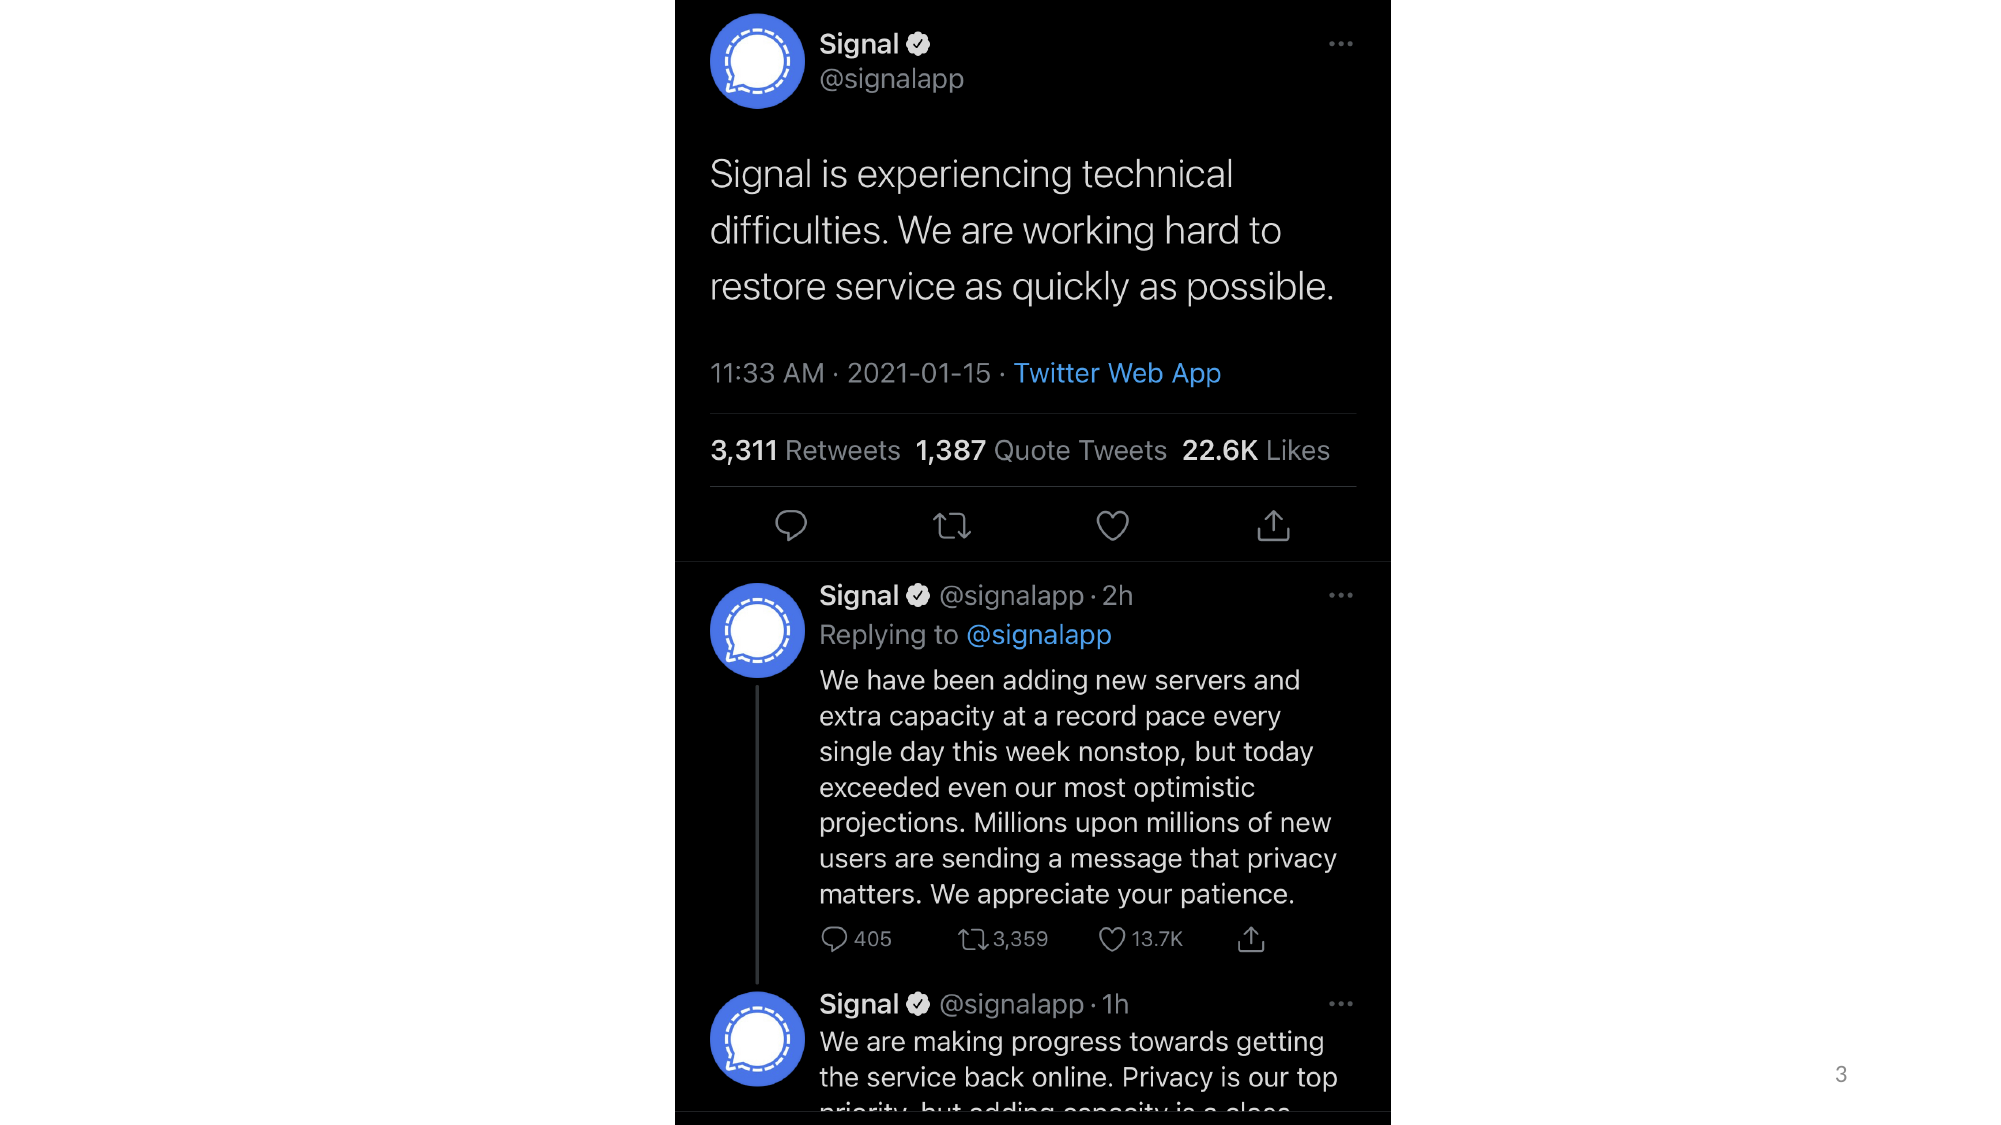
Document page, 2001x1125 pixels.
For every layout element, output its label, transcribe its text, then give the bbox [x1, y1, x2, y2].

slide_number 3 [1412, 1042, 1863, 1103]
picture [674, 0, 1391, 1125]
